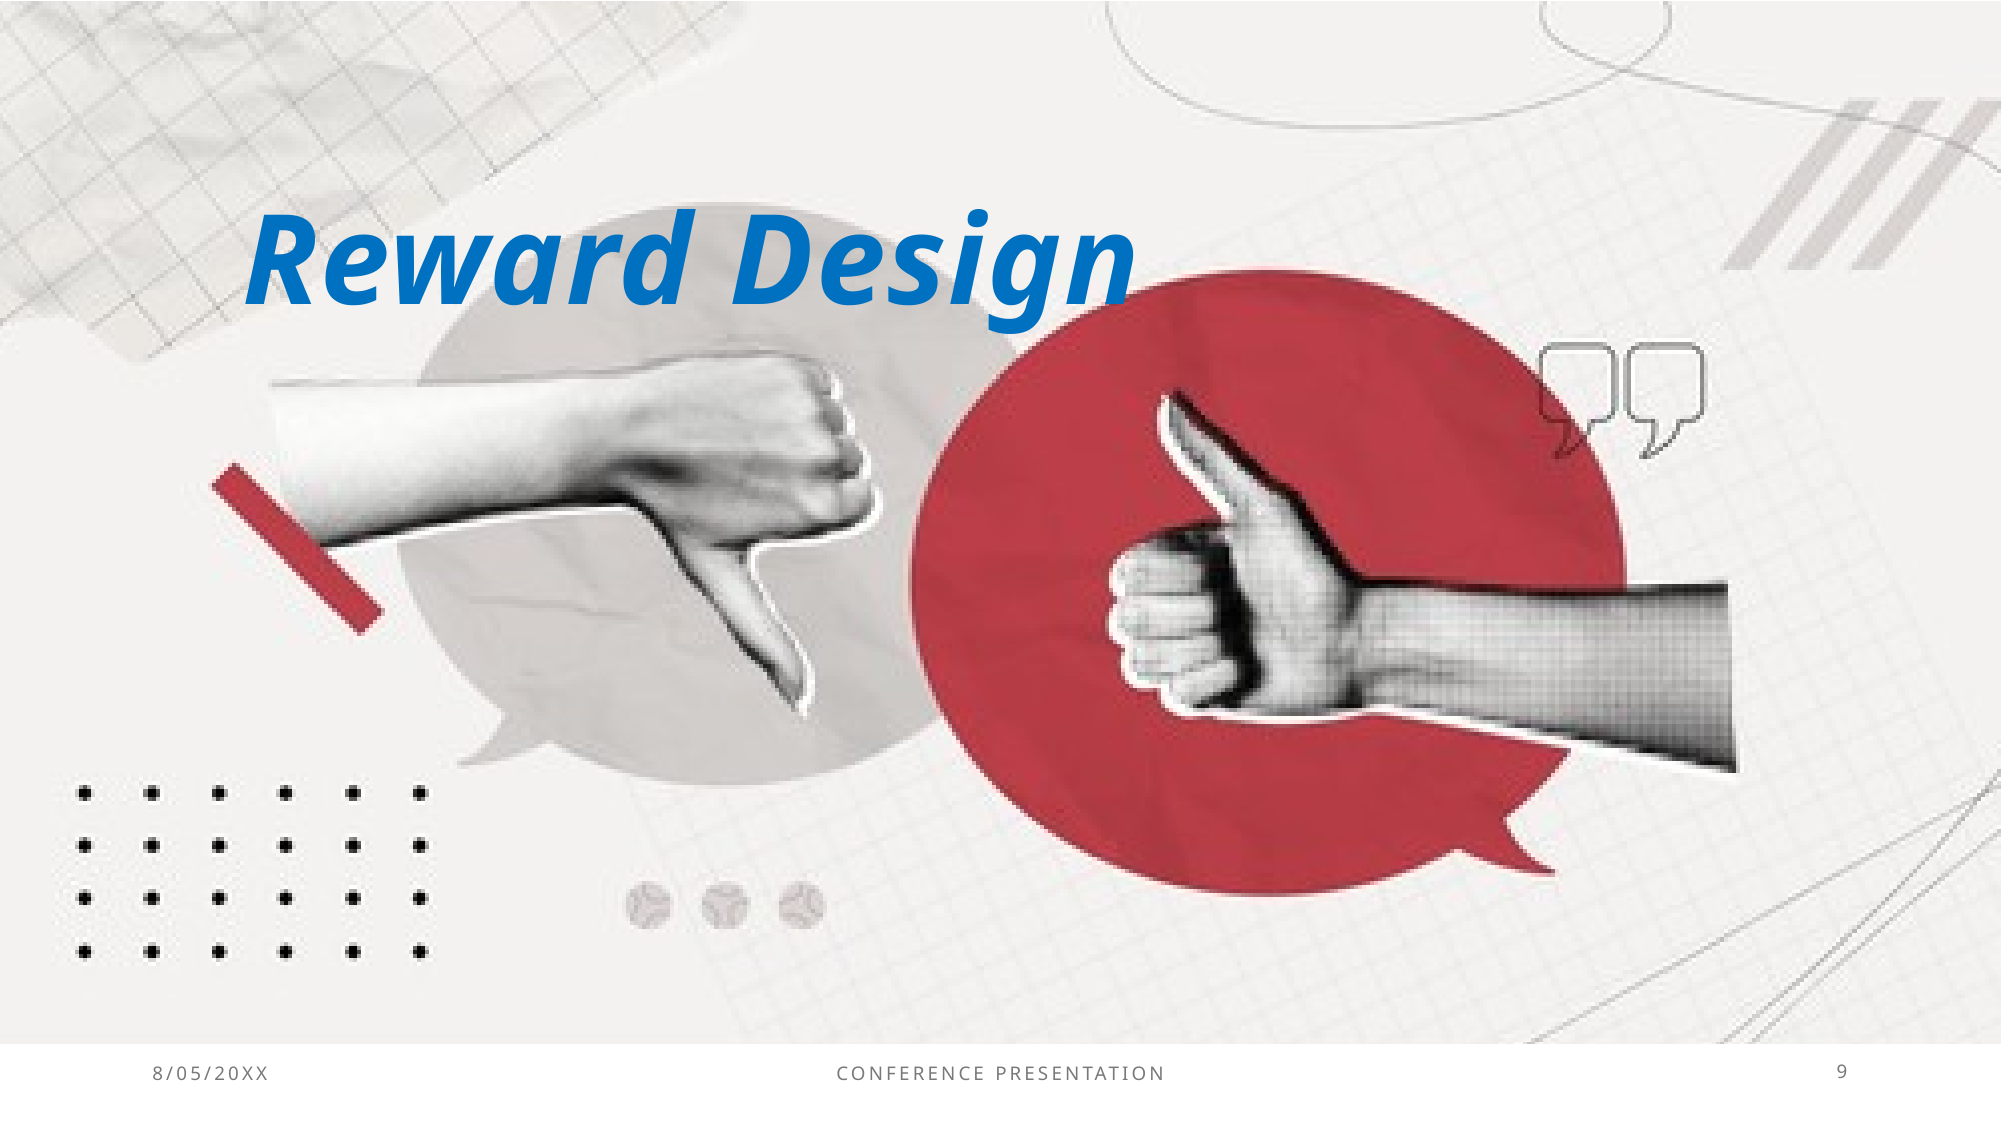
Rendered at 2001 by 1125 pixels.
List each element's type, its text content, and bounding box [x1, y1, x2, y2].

slide_number 9 [1412, 1045, 1863, 1103]
picture [0, 0, 2001, 1045]
footer Conference Presentation [662, 1045, 1338, 1103]
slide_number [137, 1045, 588, 1103]
